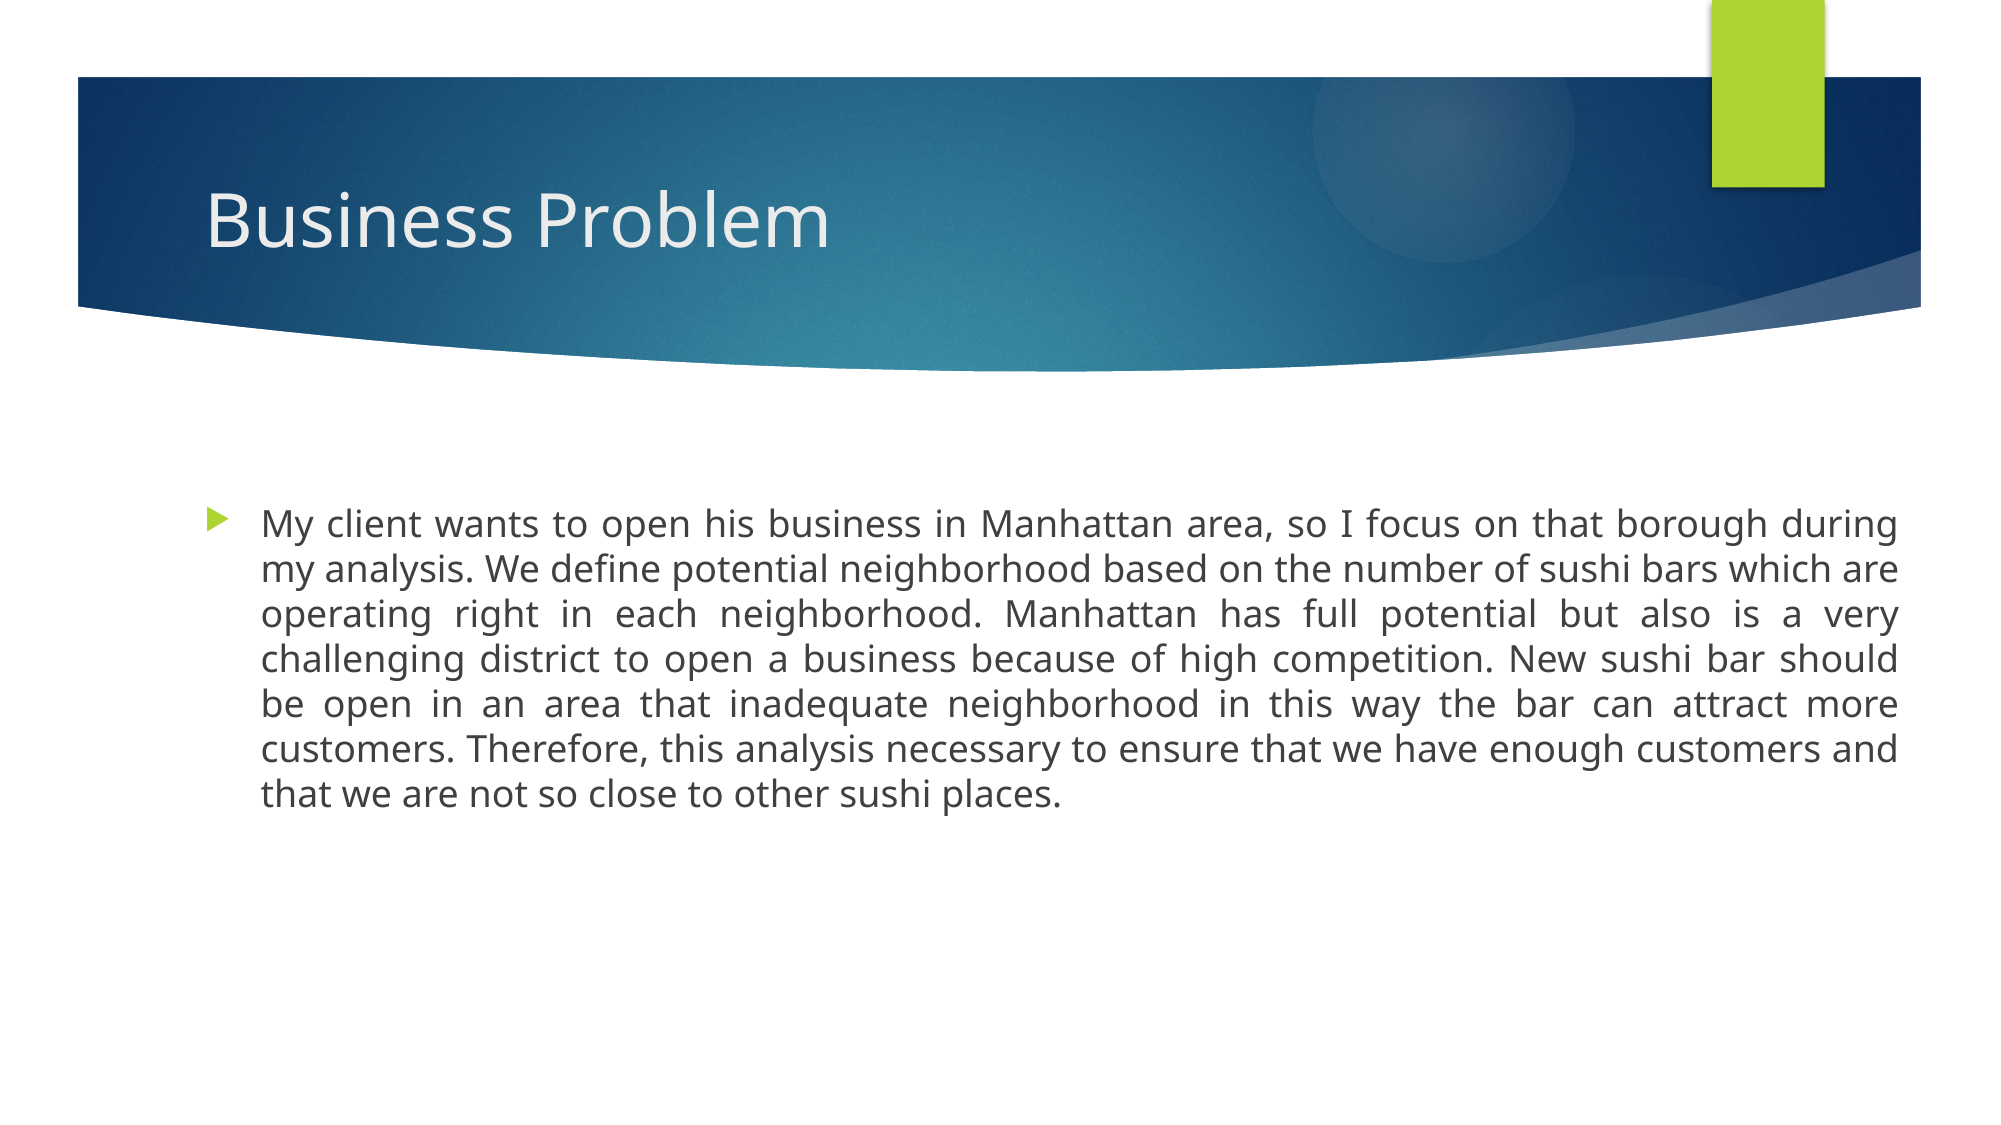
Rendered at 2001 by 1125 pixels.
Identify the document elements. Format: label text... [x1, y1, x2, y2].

title Business Problem [189, 159, 1627, 276]
list My client wants to open his business in Manhattan area, so I focus on that borough during my analysis. We define potential neighborhood based on the number of sushi bars which are operating right in each neighborhood. Manhattan has full potential but also is a very challenging district to open a business because of high competition. New sushi bar should be open in an area that inadequate neighborhood in this way the bar can attract more customers. Therefore, this analysis necessary to ensure that we have enough customers and that we are not so close to other sushi places. [189, 427, 1916, 988]
